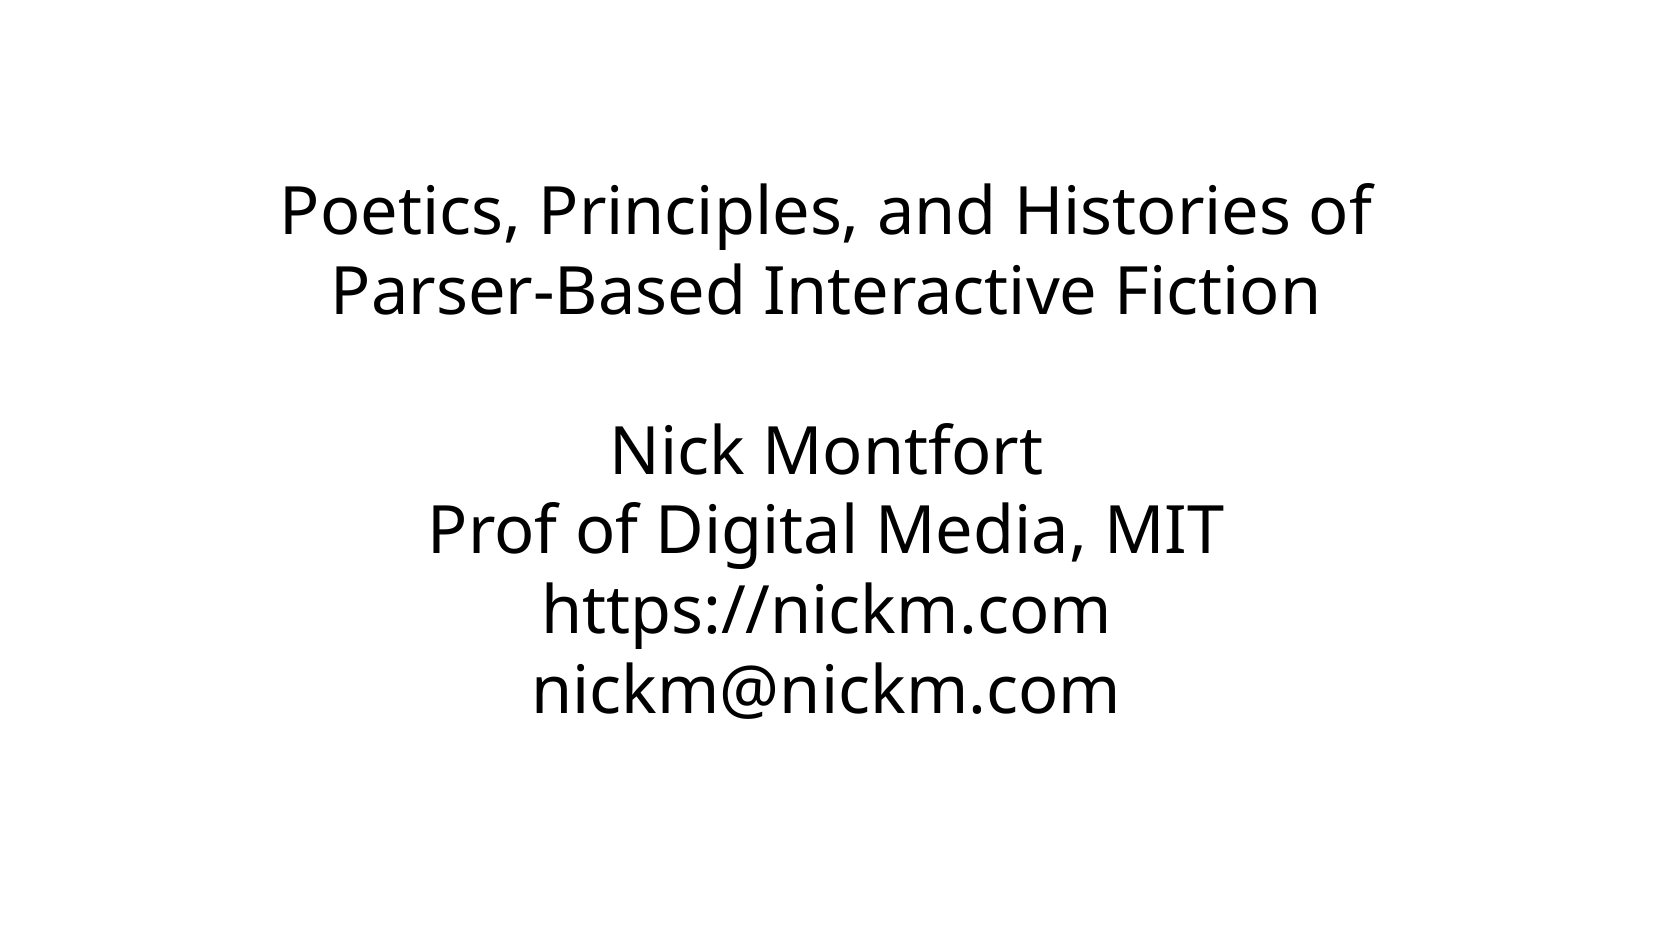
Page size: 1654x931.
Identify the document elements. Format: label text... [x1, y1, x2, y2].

text_box Poetics, Principles, and Histories of Parser-Based Interactive Fiction Nick Montfort Prof of Digital Media, MIT https://nickm.com nickm@nickm.com [82, 163, 1571, 812]
